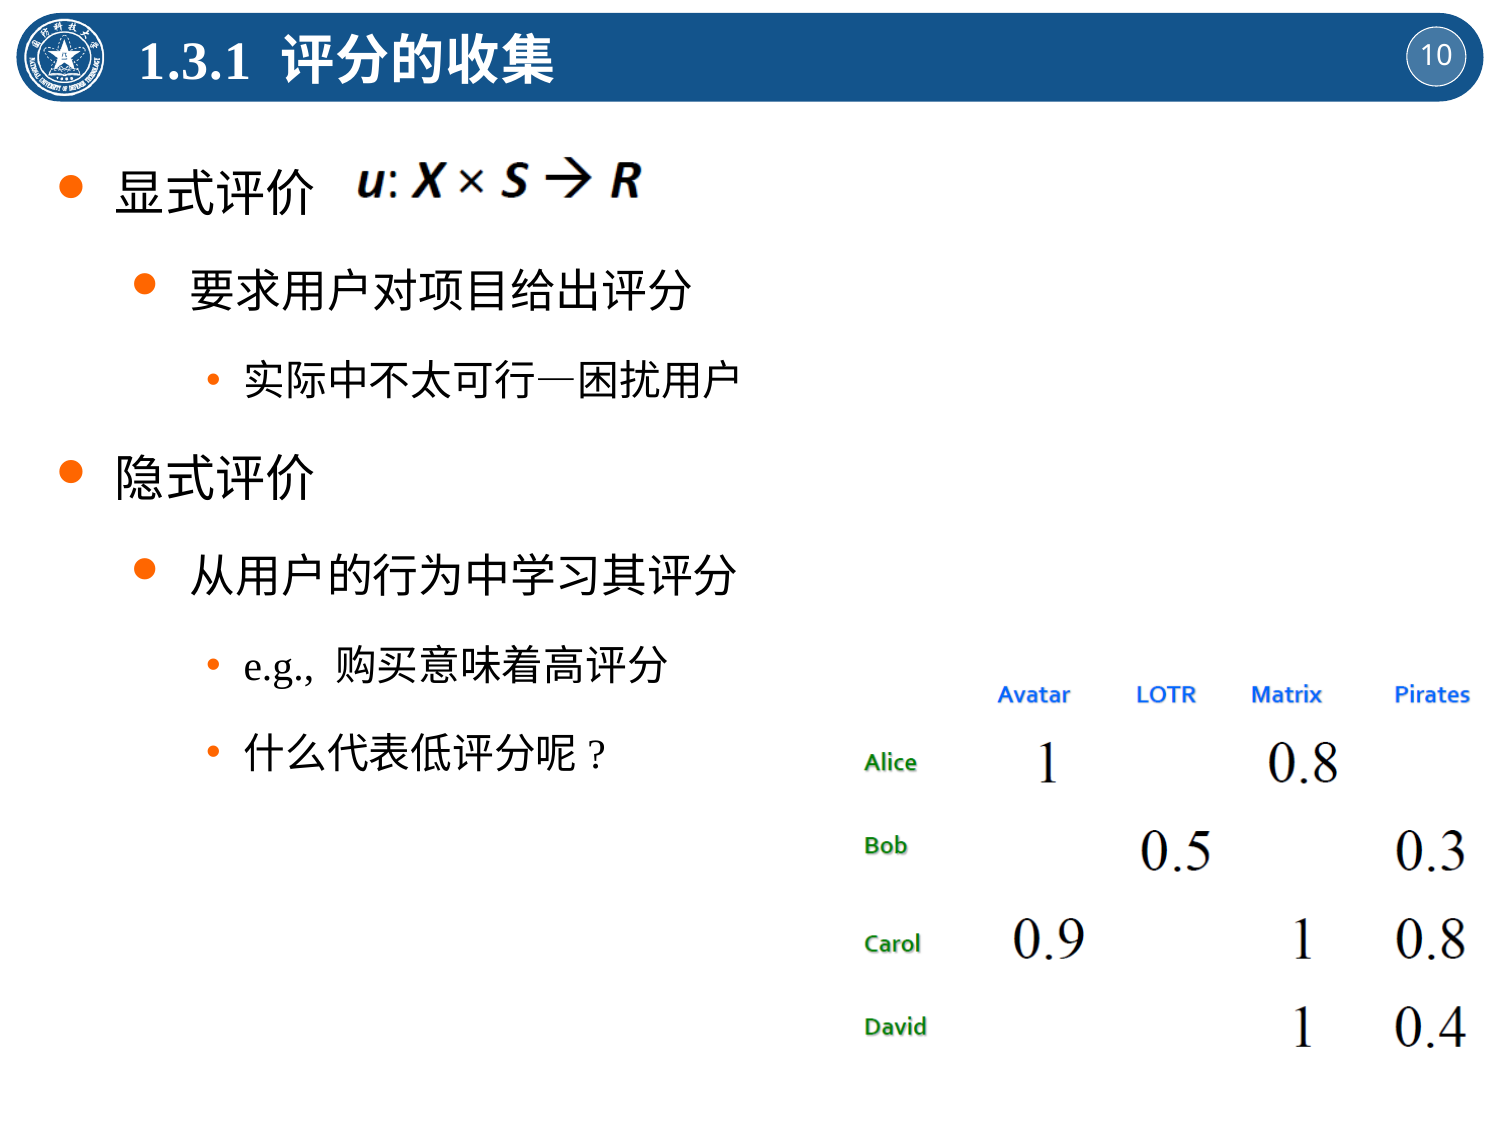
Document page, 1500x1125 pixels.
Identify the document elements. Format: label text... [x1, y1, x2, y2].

picture [828, 668, 1500, 1065]
list 显式评价 要求用户对项目给出评分 实际中不太可行—困扰用户 隐式评价 从用户的行为中学习其评分 e.g., 购买意味着高评分 什么代表低评分呢? [41, 124, 1392, 784]
title 1.3.1 评分的收集 [124, 17, 581, 124]
picture [352, 141, 654, 214]
picture [16, 9, 111, 104]
